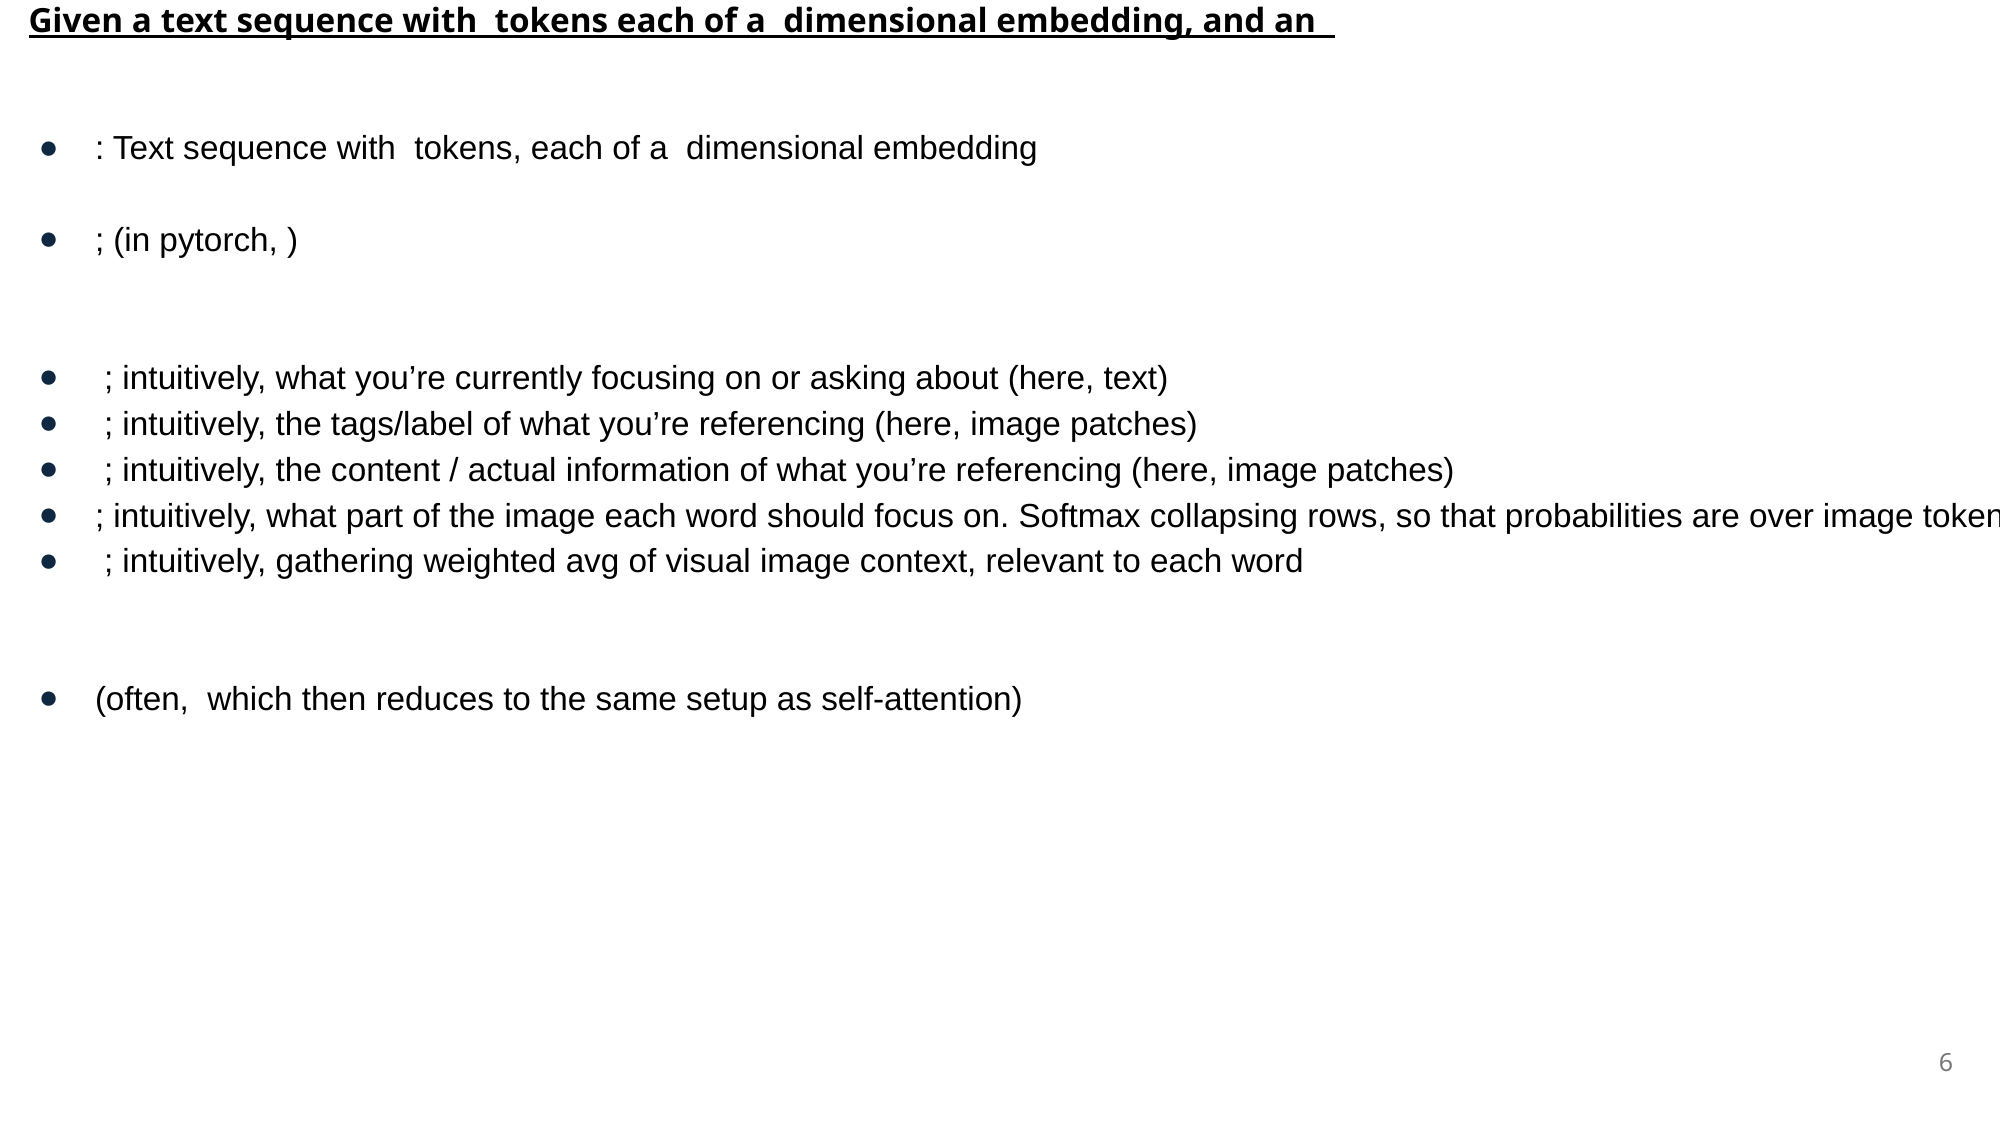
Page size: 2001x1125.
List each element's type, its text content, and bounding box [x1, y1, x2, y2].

slide_number 6 [1853, 1019, 1974, 1106]
